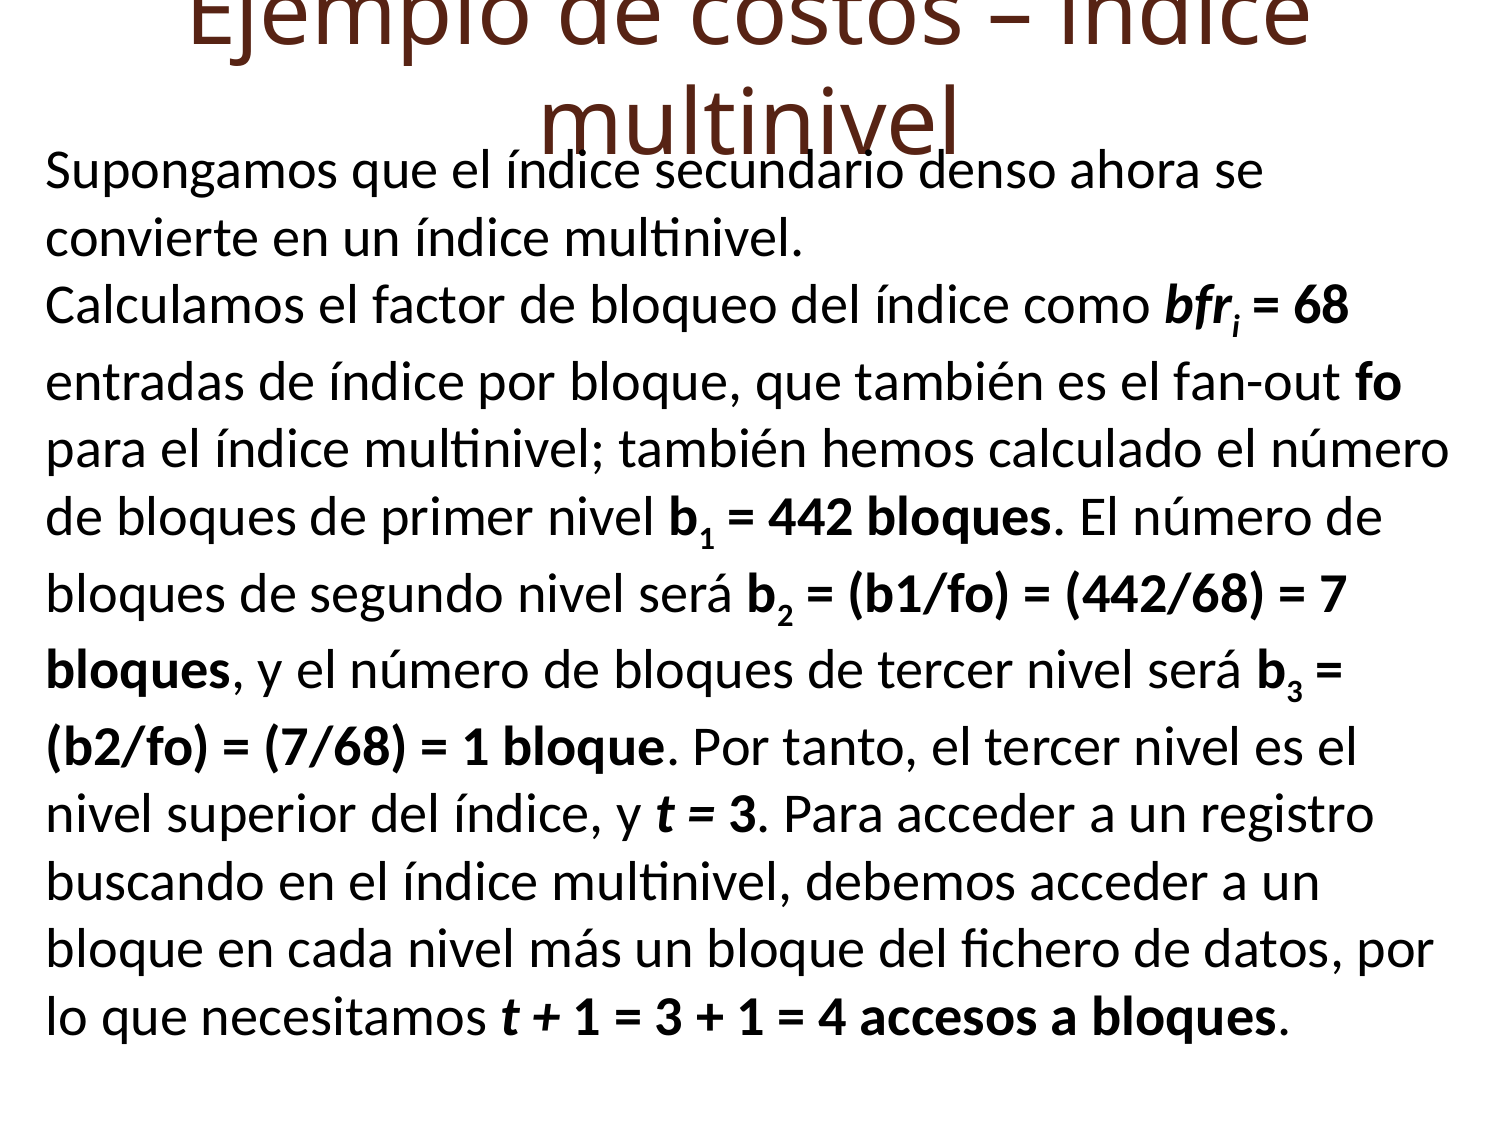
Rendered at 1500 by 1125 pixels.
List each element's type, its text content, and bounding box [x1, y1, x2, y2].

text_box Supongamos que el índice secundario denso ahora se convierte en un índice multinivel. Calculamos el factor de bloqueo del índice como bfri = 68 entradas de índice por bloque, que también es el fan-out fo para el índice multinivel; también hemos calculado el número de bloques de primer nivel b1 = 442 bloques. El número de bloques de segundo nivel será b2 = (b1/fo) = (442/68) = 7 bloques, y el número de bloques de tercer nivel será b3 = (b2/fo) = (7/68) = 1 bloque. Por tanto, el tercer nivel es el nivel superior del índice, y t = 3. Para acceder a un registro buscando en el índice multinivel, debemos acceder a un bloque en cada nivel más un bloque del fichero de datos, por lo que necesitamos t + 1 = 3 + 1 = 4 accesos a bloques. [31, 124, 1469, 1114]
text_box Ejemplo de costos – índice multinivel [0, 0, 1500, 125]
